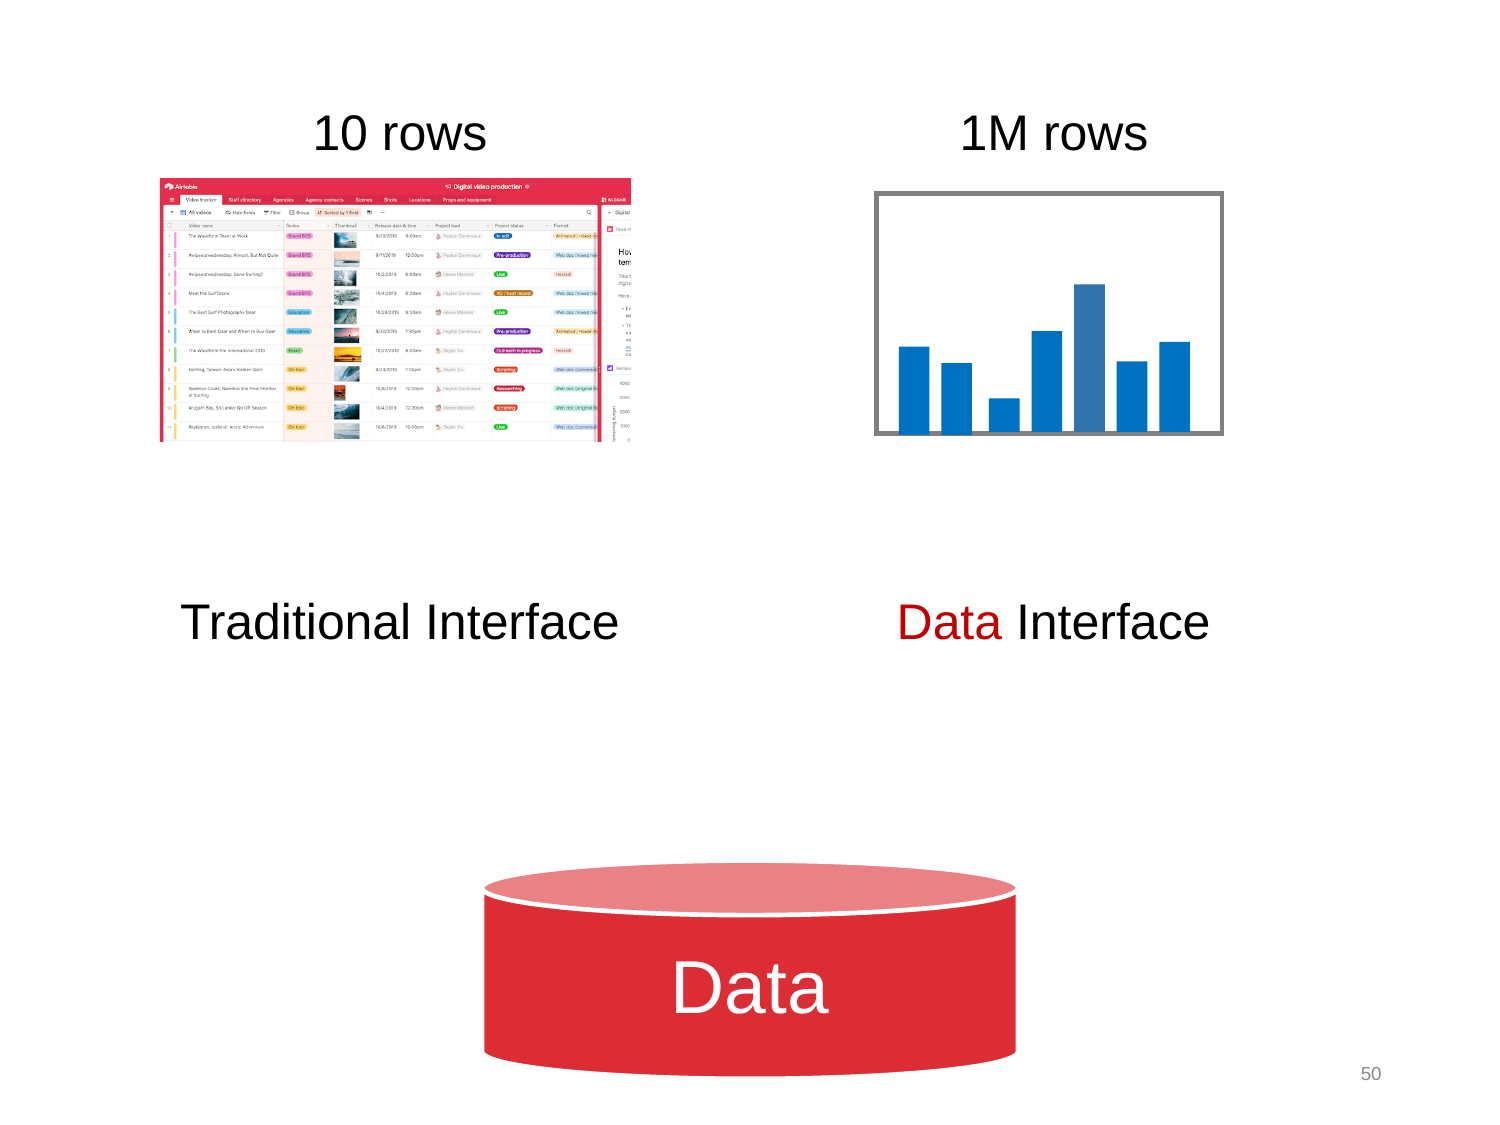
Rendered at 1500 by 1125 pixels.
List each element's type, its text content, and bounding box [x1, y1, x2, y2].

slide_number 50 [1059, 1042, 1397, 1103]
text_box 1M rows [935, 93, 1164, 168]
text_box Data Interface [872, 581, 1226, 657]
text_box Data [480, 859, 1020, 1080]
text_box Traditional Interface [155, 581, 635, 657]
picture [159, 178, 632, 442]
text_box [876, 193, 1223, 435]
text_box 10 rows [288, 93, 503, 168]
